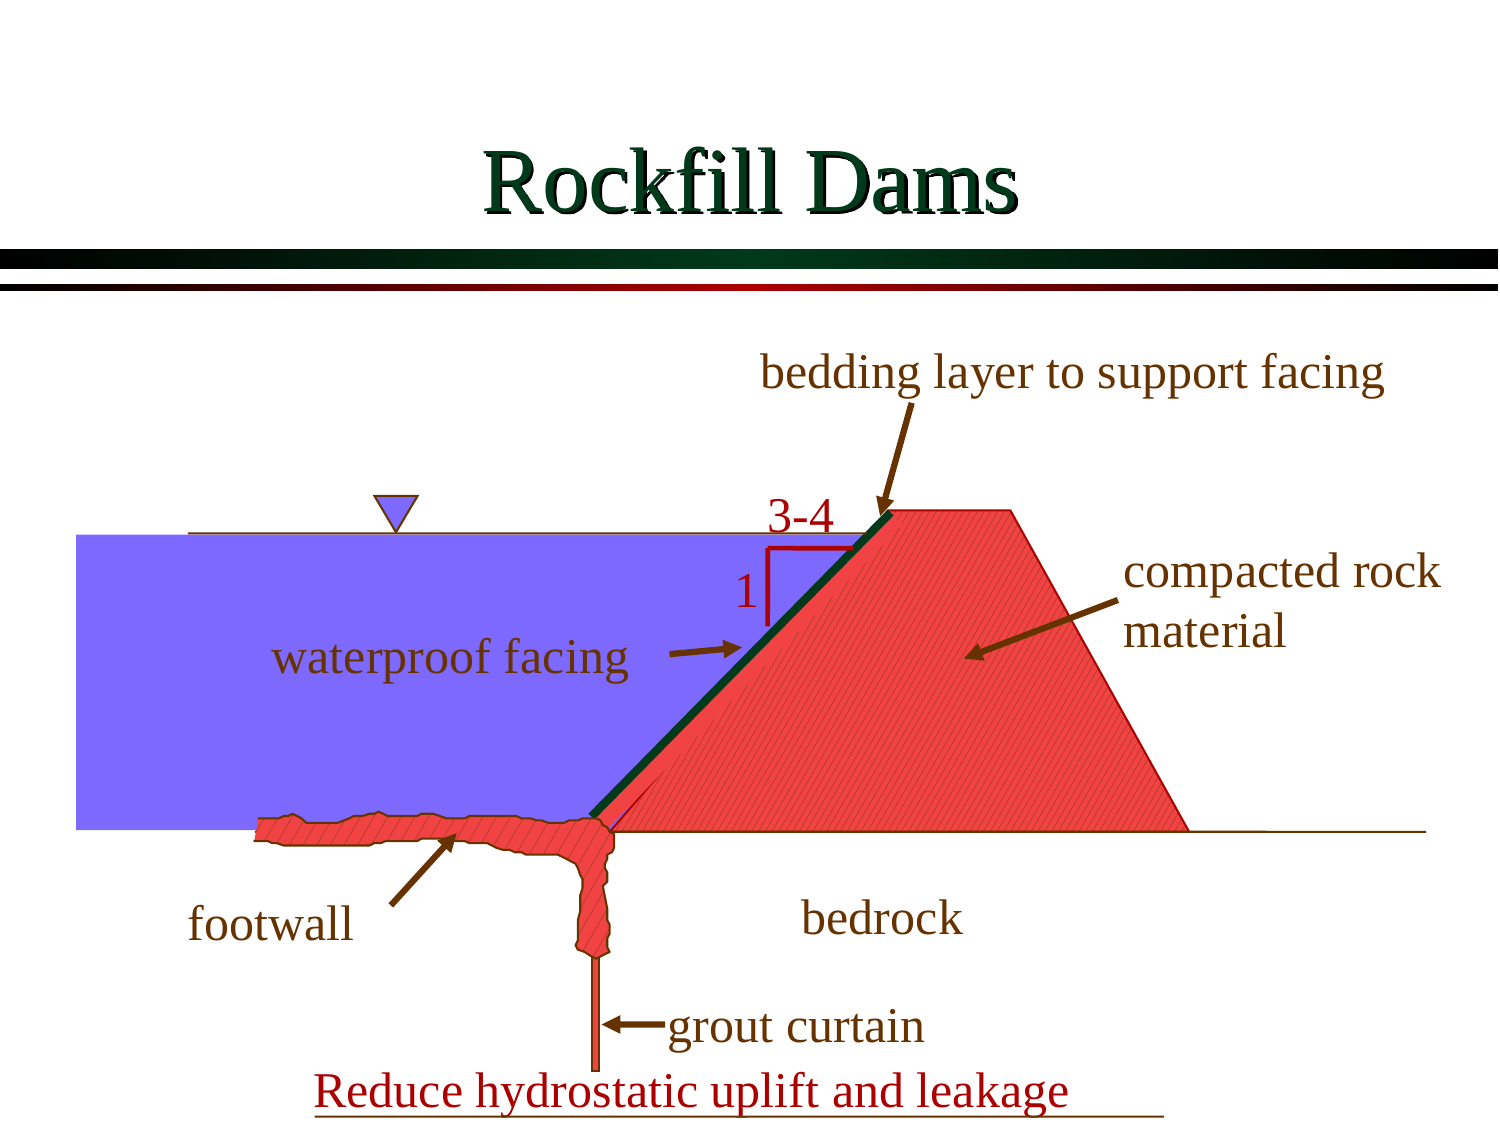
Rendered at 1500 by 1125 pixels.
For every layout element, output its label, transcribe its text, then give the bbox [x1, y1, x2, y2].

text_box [719, 474, 855, 627]
text_box bedrock [787, 876, 979, 952]
text_box [592, 958, 600, 1050]
text_box [254, 811, 615, 959]
text_box [76, 534, 779, 831]
text_box compacted rock material [1108, 530, 1468, 665]
text_box [390, 833, 457, 906]
text_box [601, 1018, 666, 1031]
text_box [963, 599, 1118, 661]
title Rockfill Dams [112, 49, 1388, 238]
text_box bedding layer to support facing [745, 331, 1402, 406]
text_box grout curtain [653, 985, 941, 1050]
text_box [374, 495, 418, 533]
text_box [877, 402, 912, 517]
text_box [669, 642, 743, 655]
text_box waterproof facing [256, 616, 644, 692]
text_box [859, 534, 866, 542]
text_box [610, 510, 1189, 831]
text_box Reduce hydrostatic uplift and leakage [298, 1050, 1085, 1125]
text_box footwall [173, 883, 370, 958]
